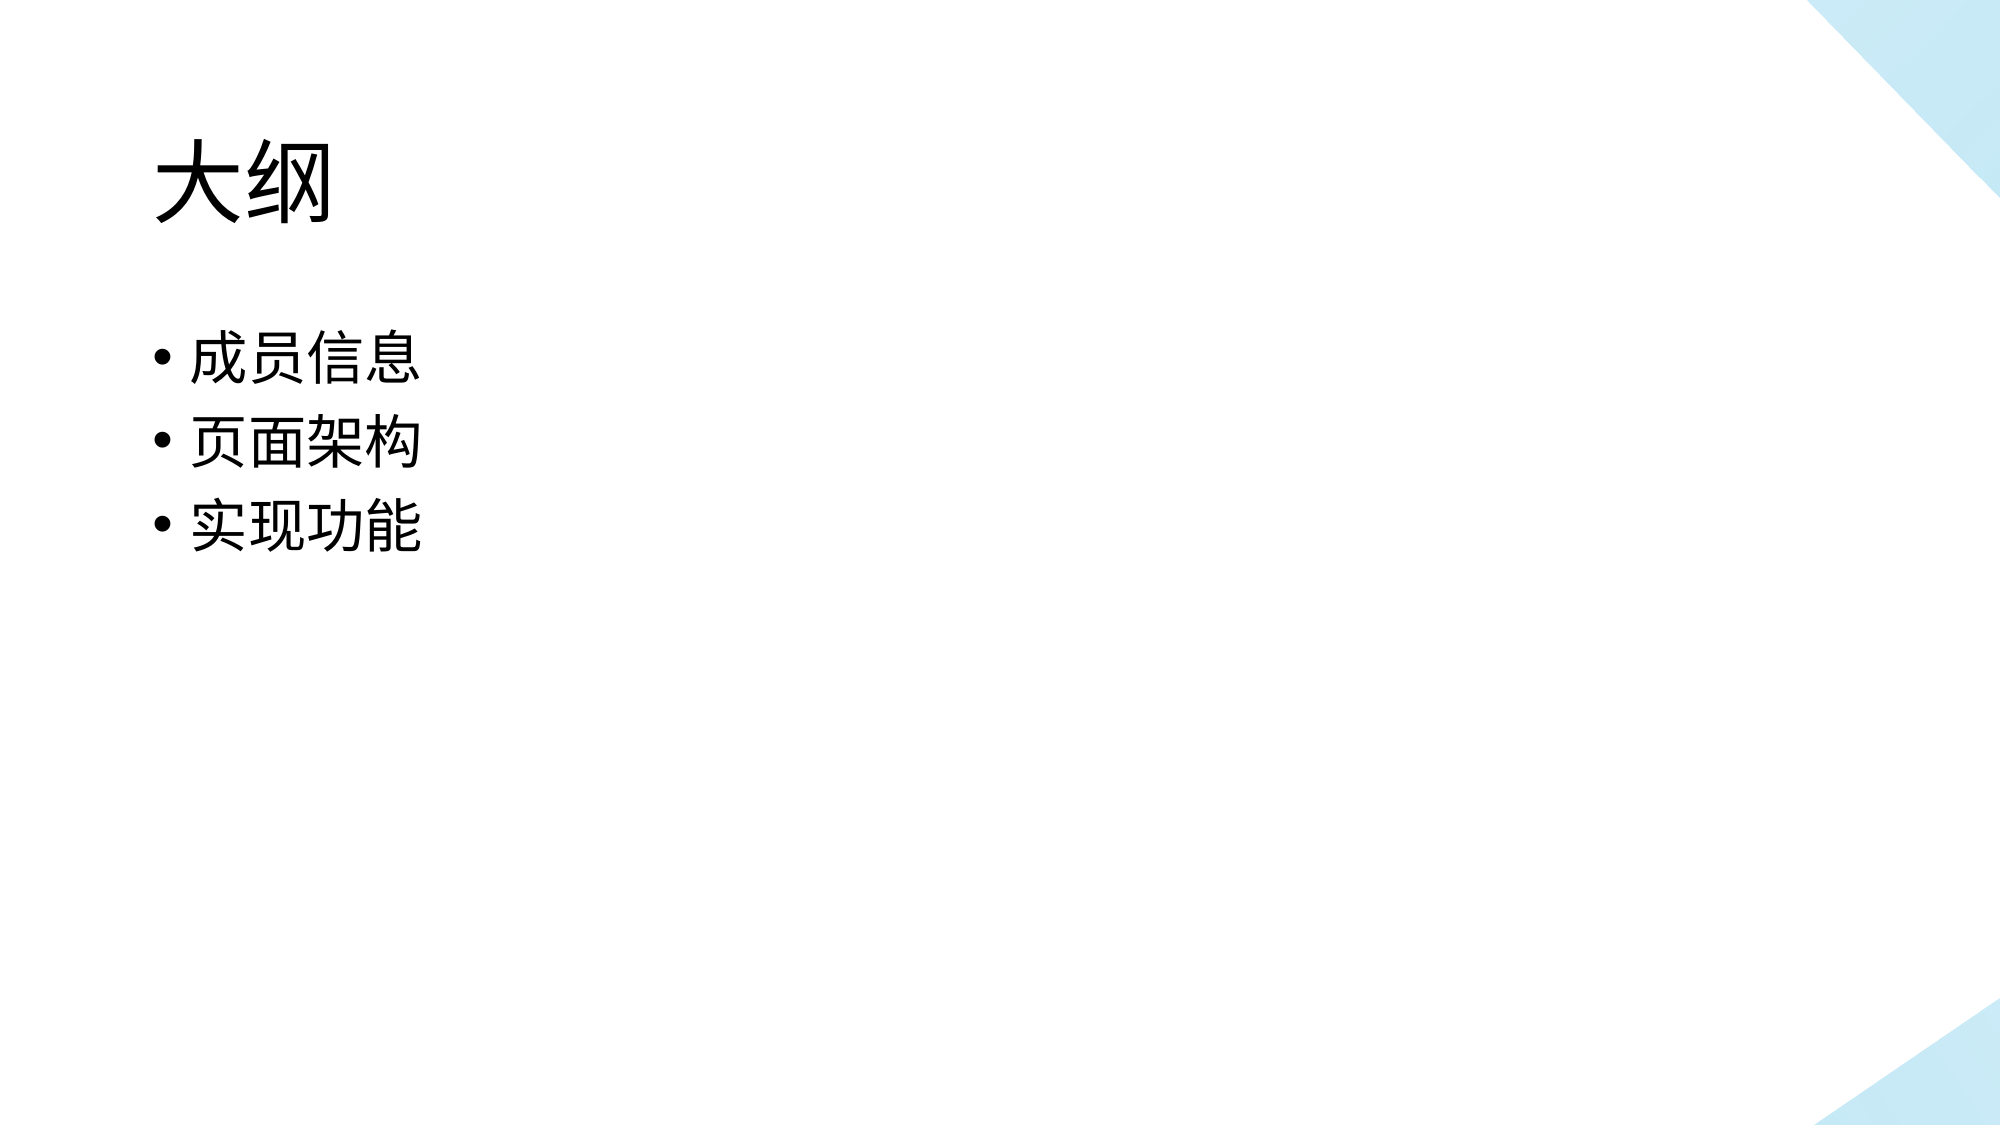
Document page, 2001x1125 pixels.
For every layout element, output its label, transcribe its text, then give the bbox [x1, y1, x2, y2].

title 大纲 [137, 59, 1863, 278]
text_box [1806, 0, 2000, 200]
text_box [1810, 995, 2000, 1125]
list 成员信息 页面架构 实现功能 [137, 299, 1863, 1014]
